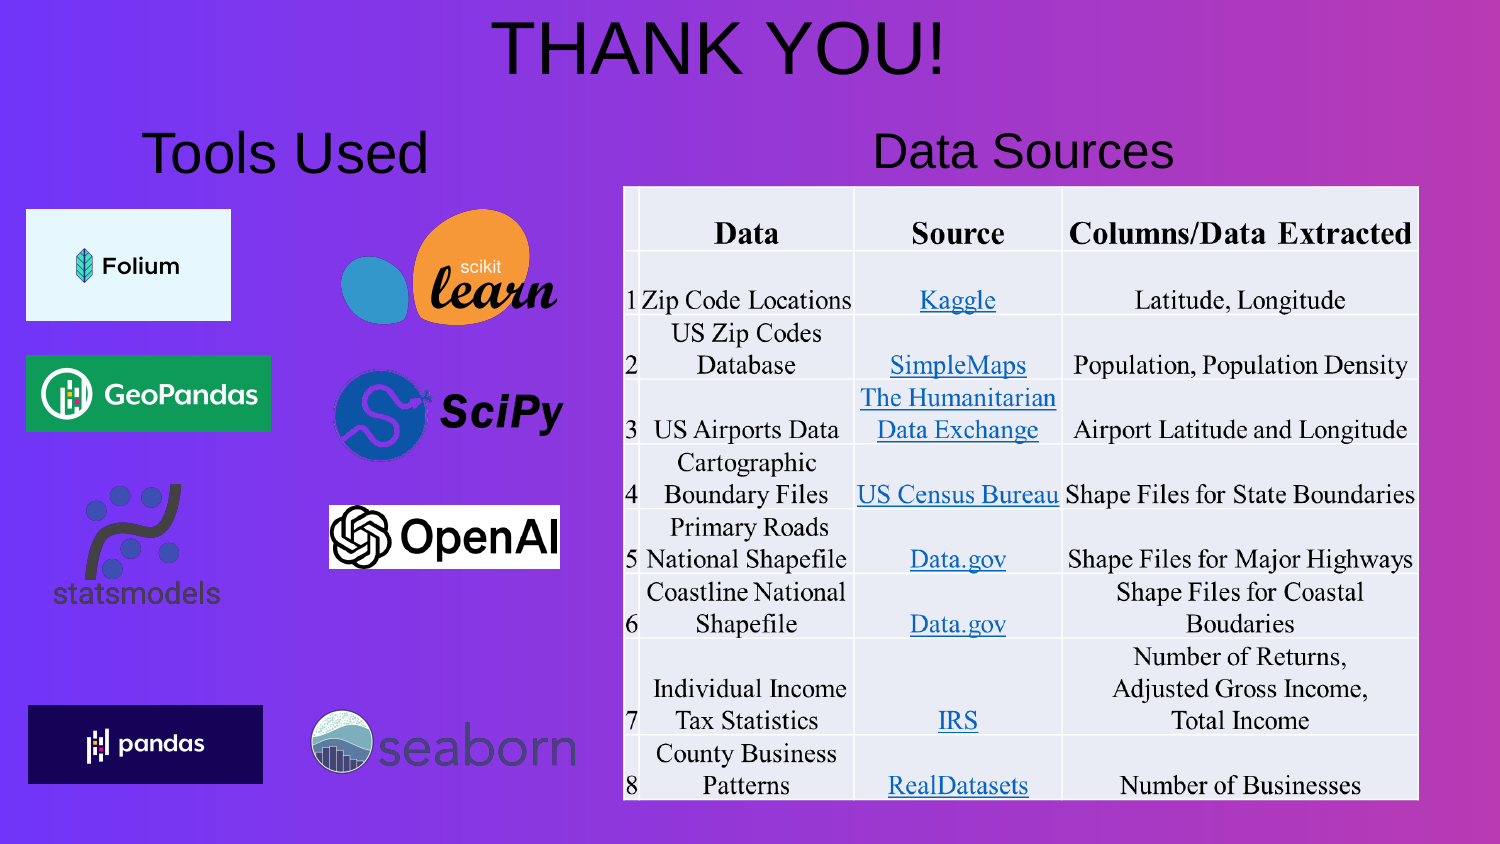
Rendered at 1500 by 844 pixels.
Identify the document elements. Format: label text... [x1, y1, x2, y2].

picture [52, 482, 221, 606]
picture [333, 369, 565, 462]
picture [329, 505, 560, 569]
picture [26, 209, 231, 322]
text_box Data Sources [749, 110, 1298, 184]
picture [305, 704, 584, 785]
picture [27, 705, 263, 784]
picture [622, 186, 1420, 817]
text_box Tools Used [26, 107, 545, 193]
text_box THANK YOU! [476, 0, 1024, 97]
picture [341, 209, 557, 326]
picture [26, 355, 271, 432]
